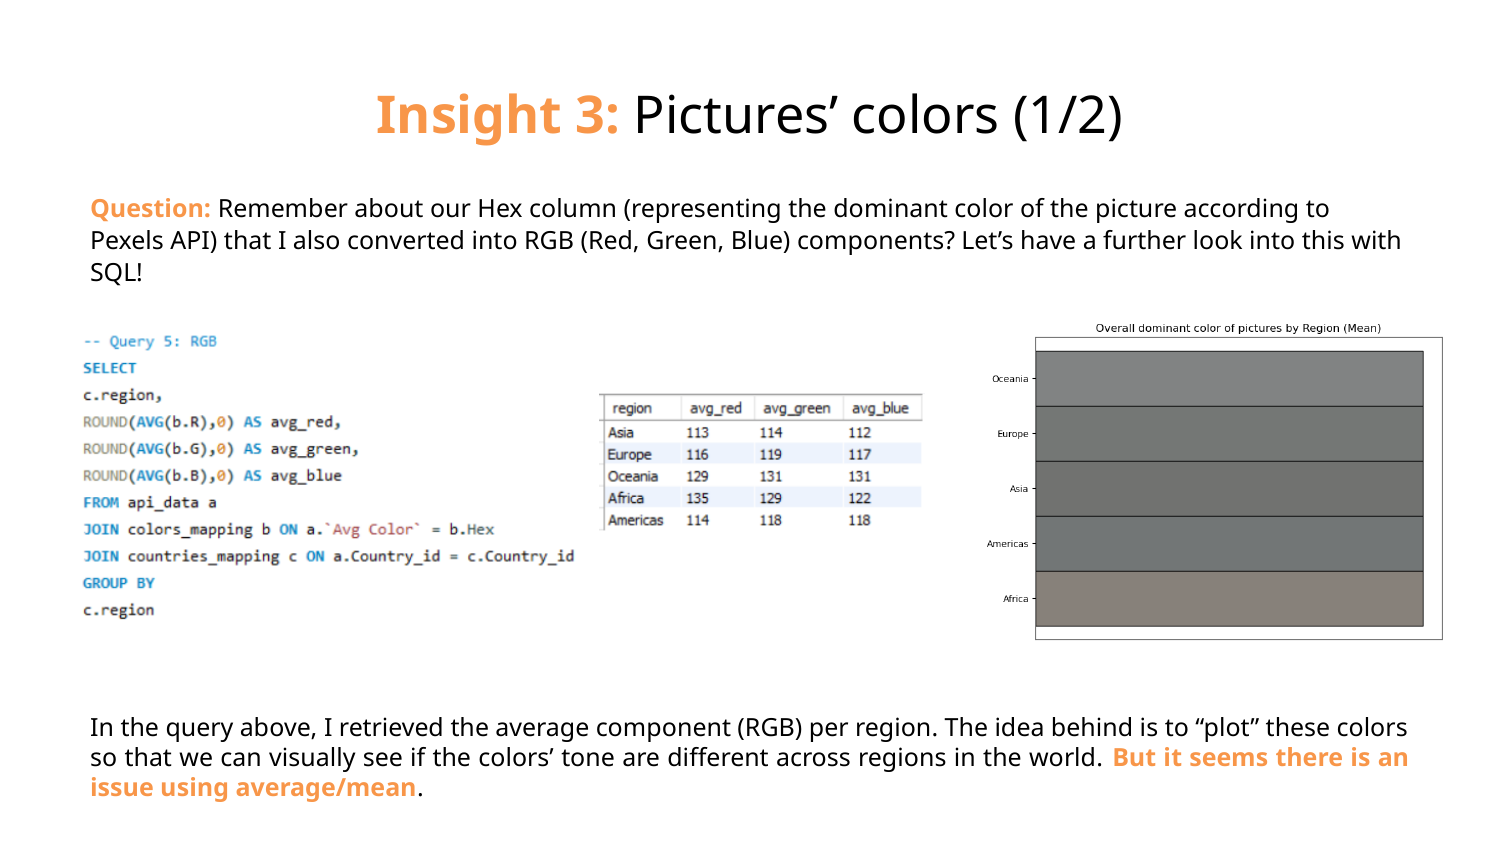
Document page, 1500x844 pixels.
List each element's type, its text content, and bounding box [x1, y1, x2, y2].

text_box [74, 317, 925, 627]
text_box In the query above, I retrieved the average component (RGB) per region. The idea behind is to “plot” these colors so that we can visually see if the colors’ tone are different across regions in the world. But it seems there is an issue using average/mean. [74, 696, 1425, 791]
title Insight 3: Pictures’ colors (1/2) [75, 72, 1425, 159]
picture [980, 317, 1448, 650]
text_box Question: Remember about our Hex column (representing the dominant color of the picture according to Pexels API) that I also converted into RGB (Red, Green, Blue) components? Let’s have a further look into this with SQL! [74, 175, 1425, 301]
